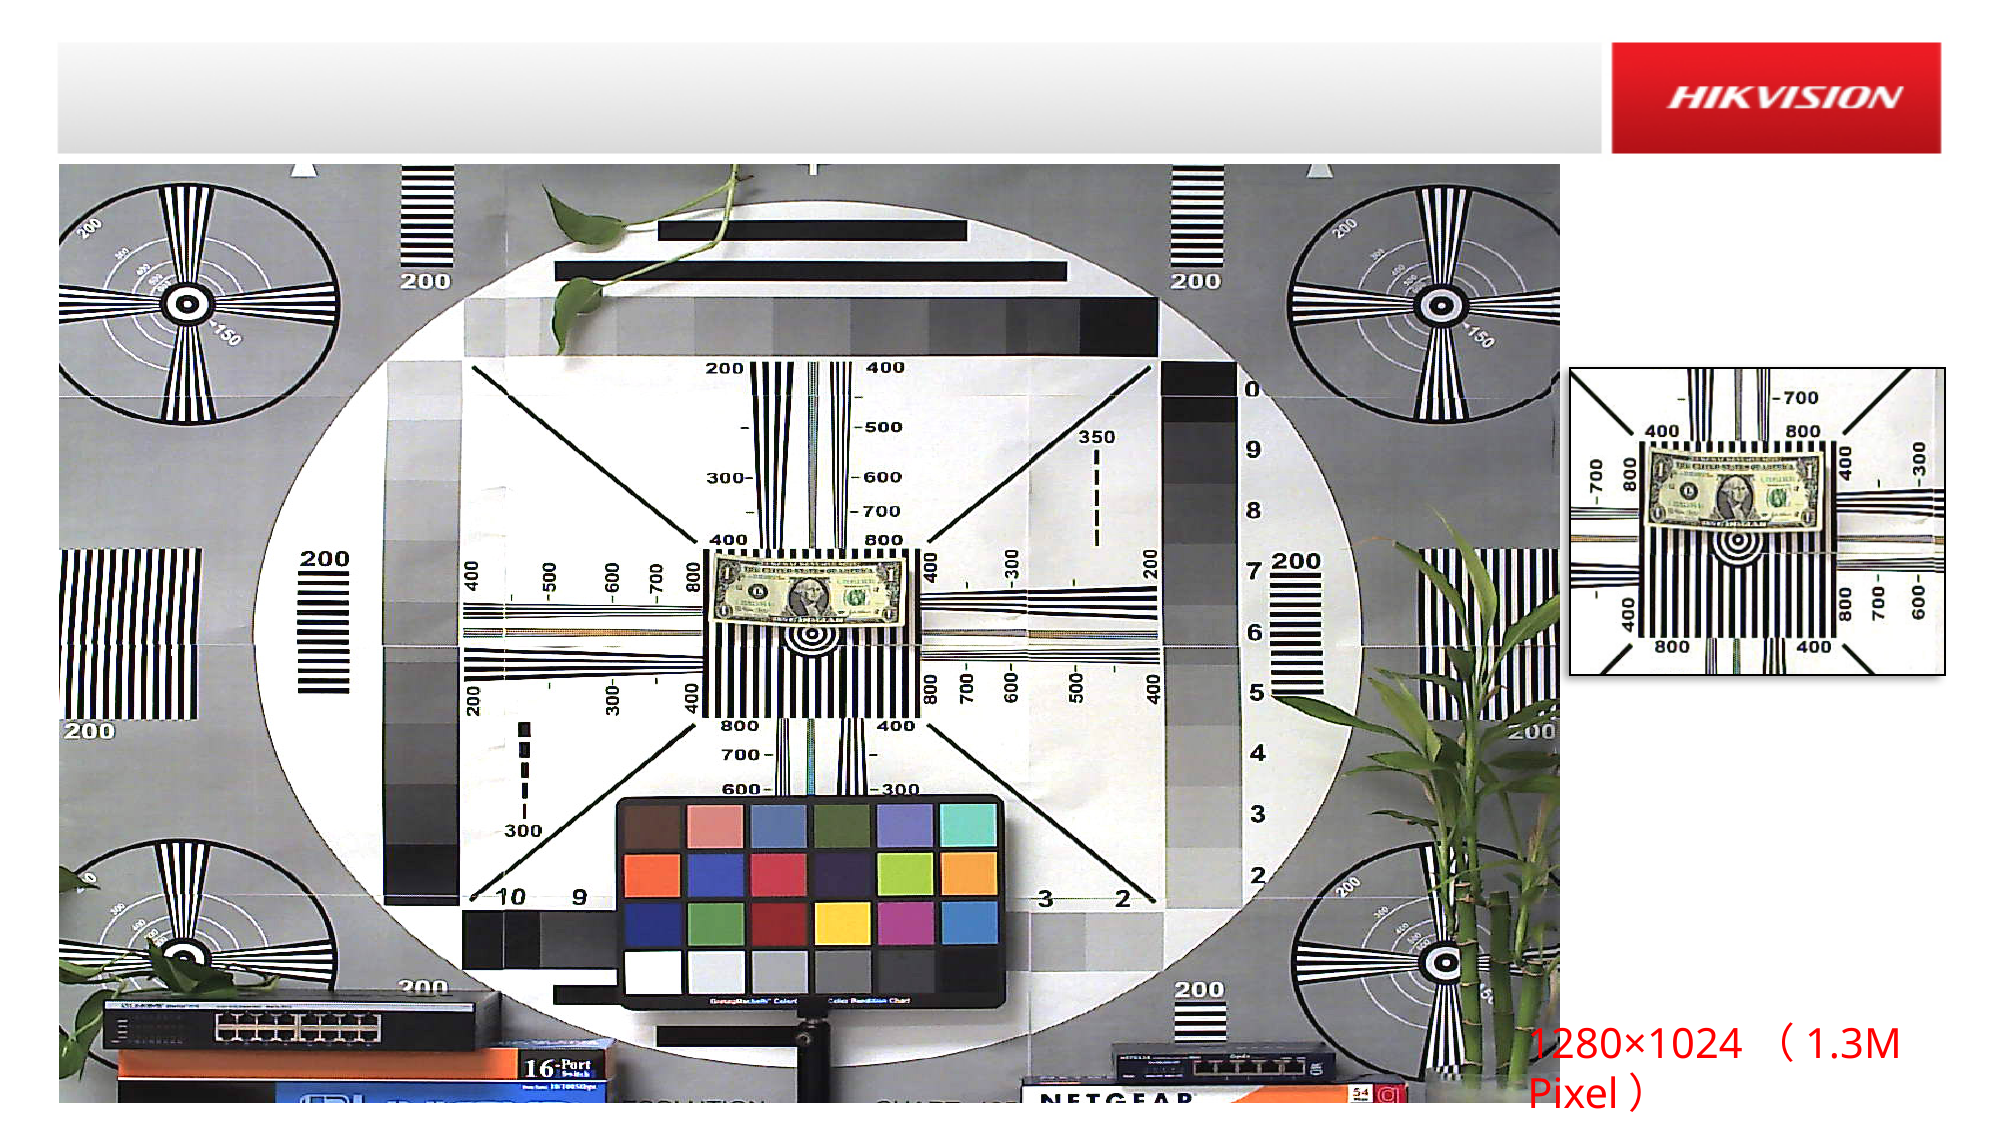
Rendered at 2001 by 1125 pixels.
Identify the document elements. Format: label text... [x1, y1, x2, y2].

text_box 1280×1024（1.3M Pixel） [1460, 1017, 1969, 1118]
picture [0, 0, 2000, 1125]
